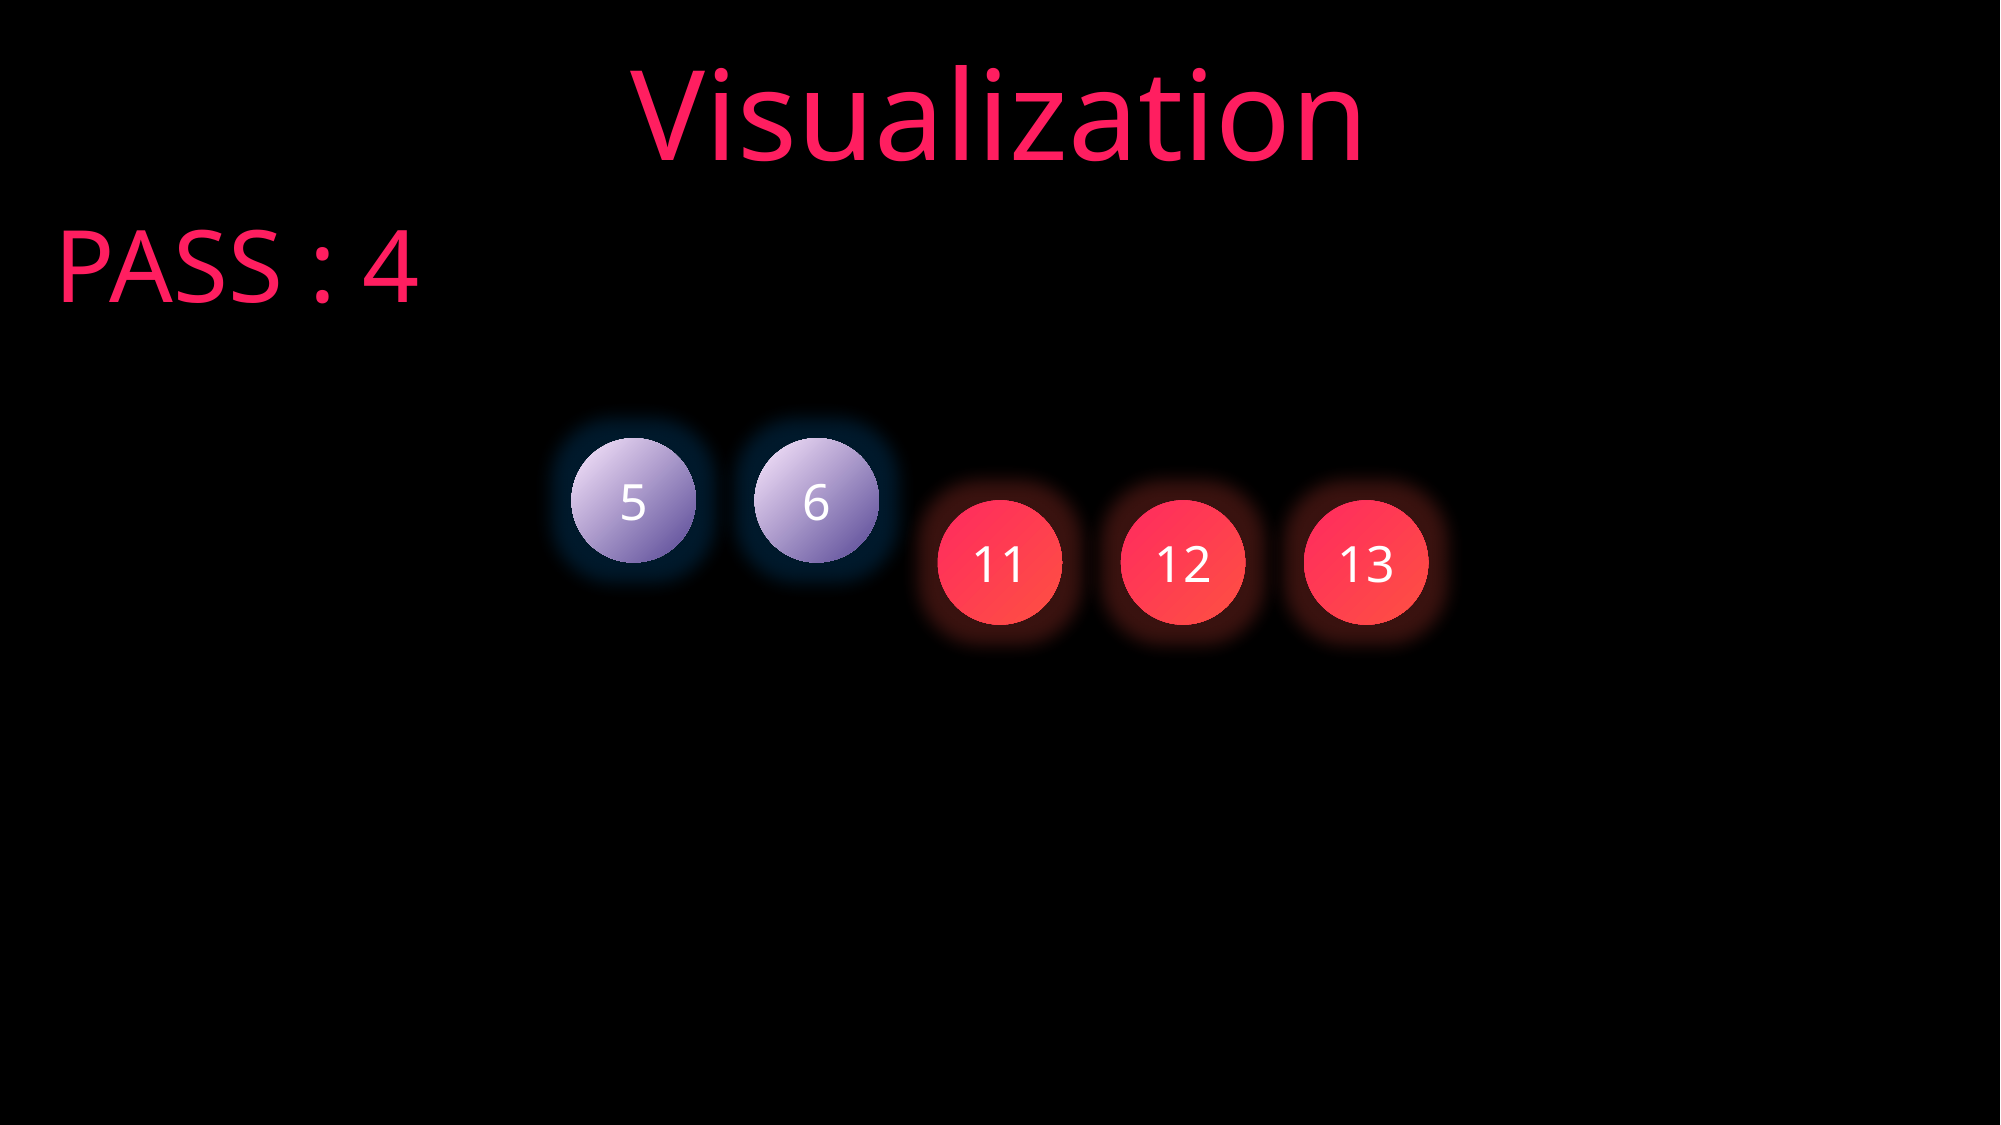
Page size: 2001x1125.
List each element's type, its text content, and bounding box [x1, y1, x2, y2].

text_box PASS : 4 [39, 195, 436, 330]
text_box 12 [1119, 499, 1247, 626]
text_box 5 [570, 437, 697, 564]
text_box Visualization [615, 28, 1385, 194]
text_box 6 [753, 437, 880, 564]
text_box 13 [1303, 499, 1430, 626]
text_box 11 [936, 499, 1064, 626]
